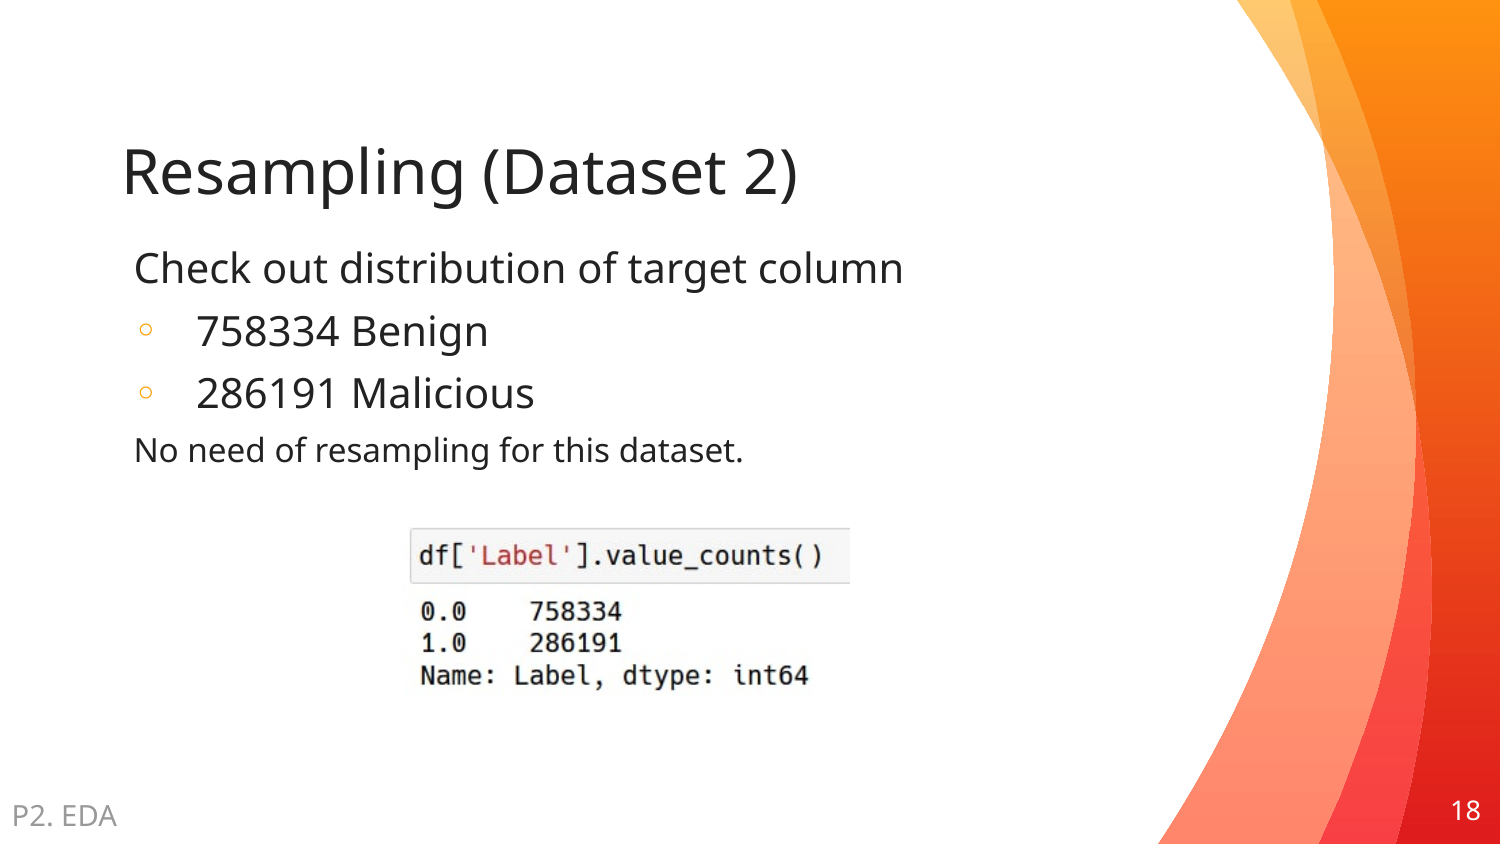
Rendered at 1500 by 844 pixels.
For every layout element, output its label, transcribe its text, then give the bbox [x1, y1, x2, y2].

picture [402, 520, 850, 708]
slide_number 18 [1391, 779, 1482, 844]
title Resampling (Dataset 2) [121, 84, 1111, 207]
text_box P2. EDA [11, 779, 706, 832]
list Check out distribution of target column 758334 Benign 286191 Malicious No need of resampling for this dataset. [121, 242, 1111, 507]
